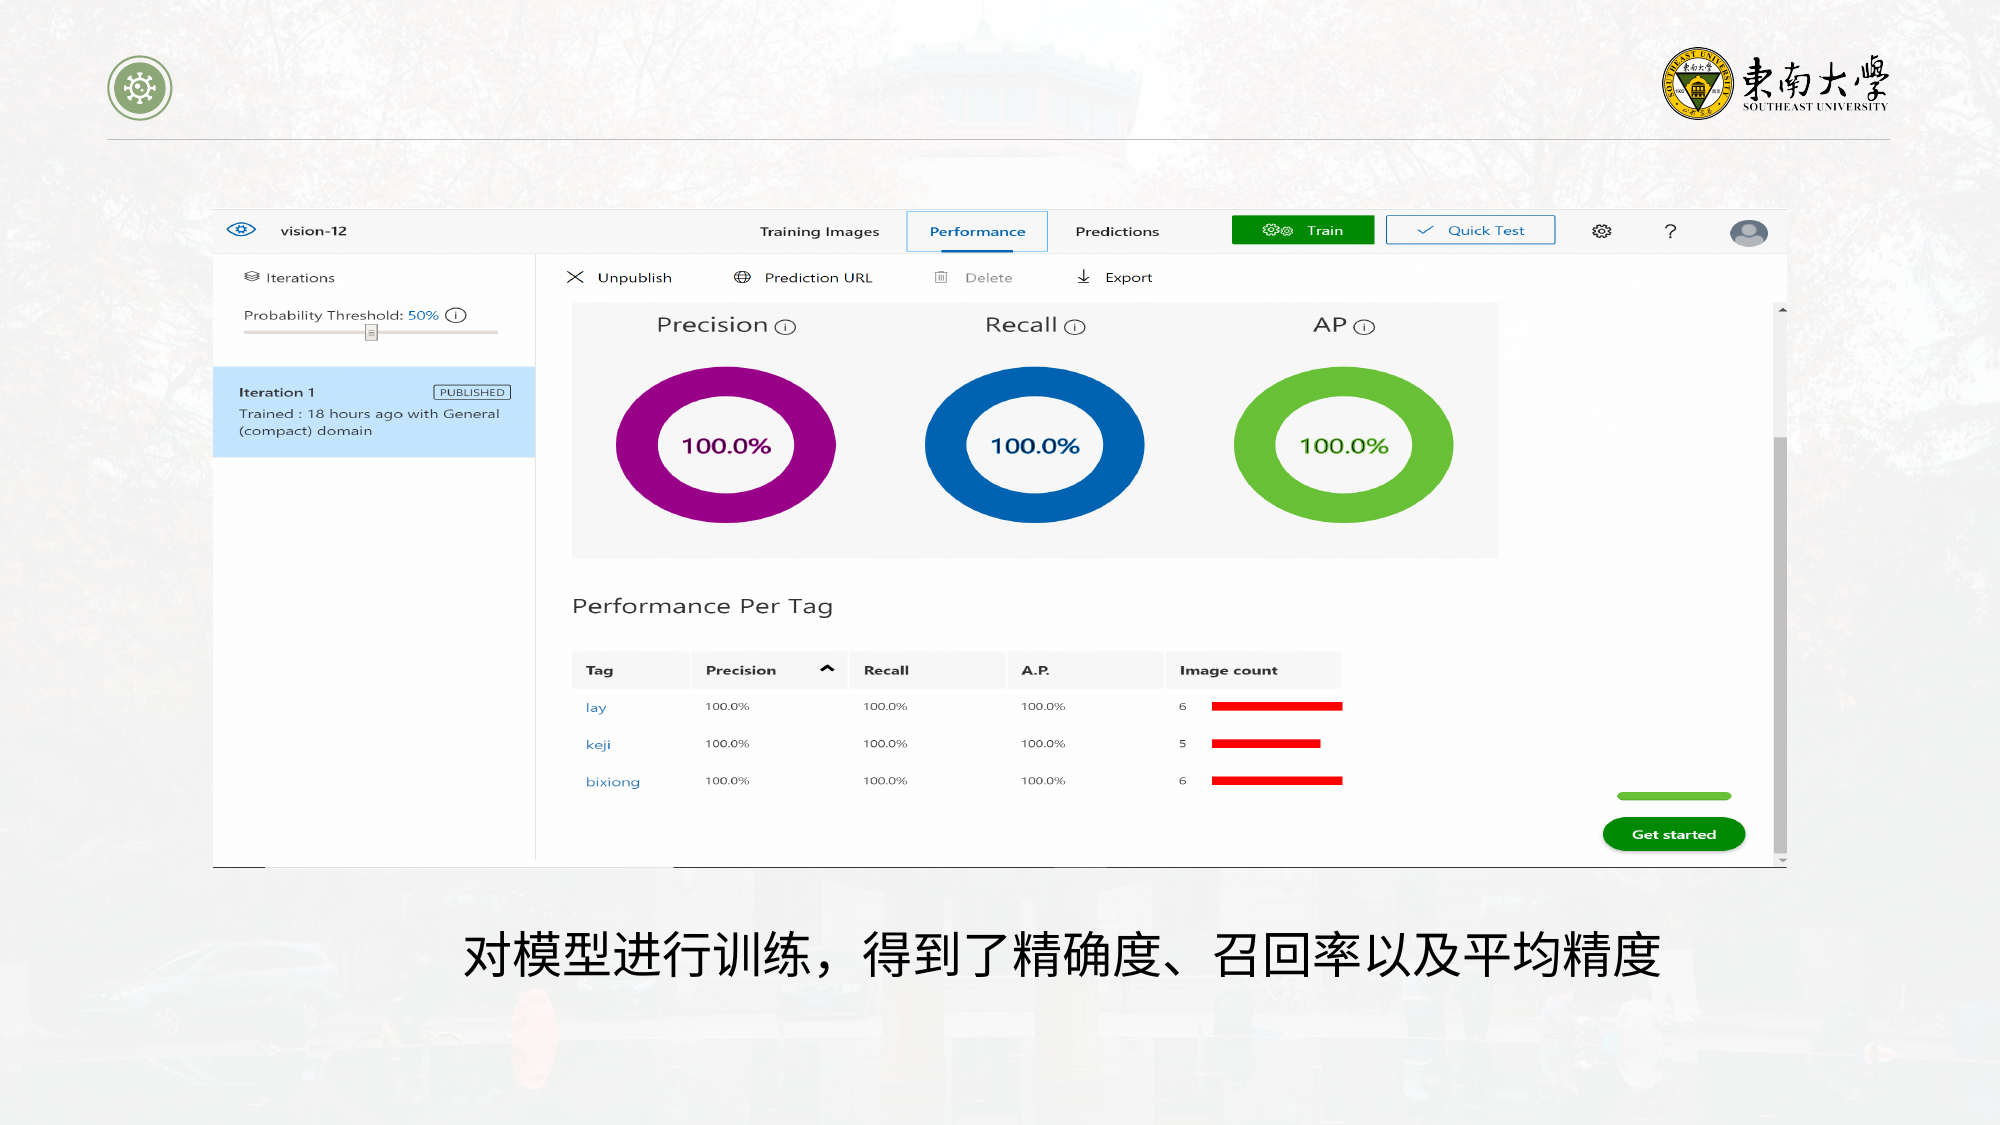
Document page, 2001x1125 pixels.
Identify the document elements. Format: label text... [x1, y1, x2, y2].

picture [213, 208, 1787, 869]
picture [1662, 47, 1889, 120]
text_box 对模型进行训练，得到了精确度、召回率以及平均精度 [448, 916, 1688, 992]
